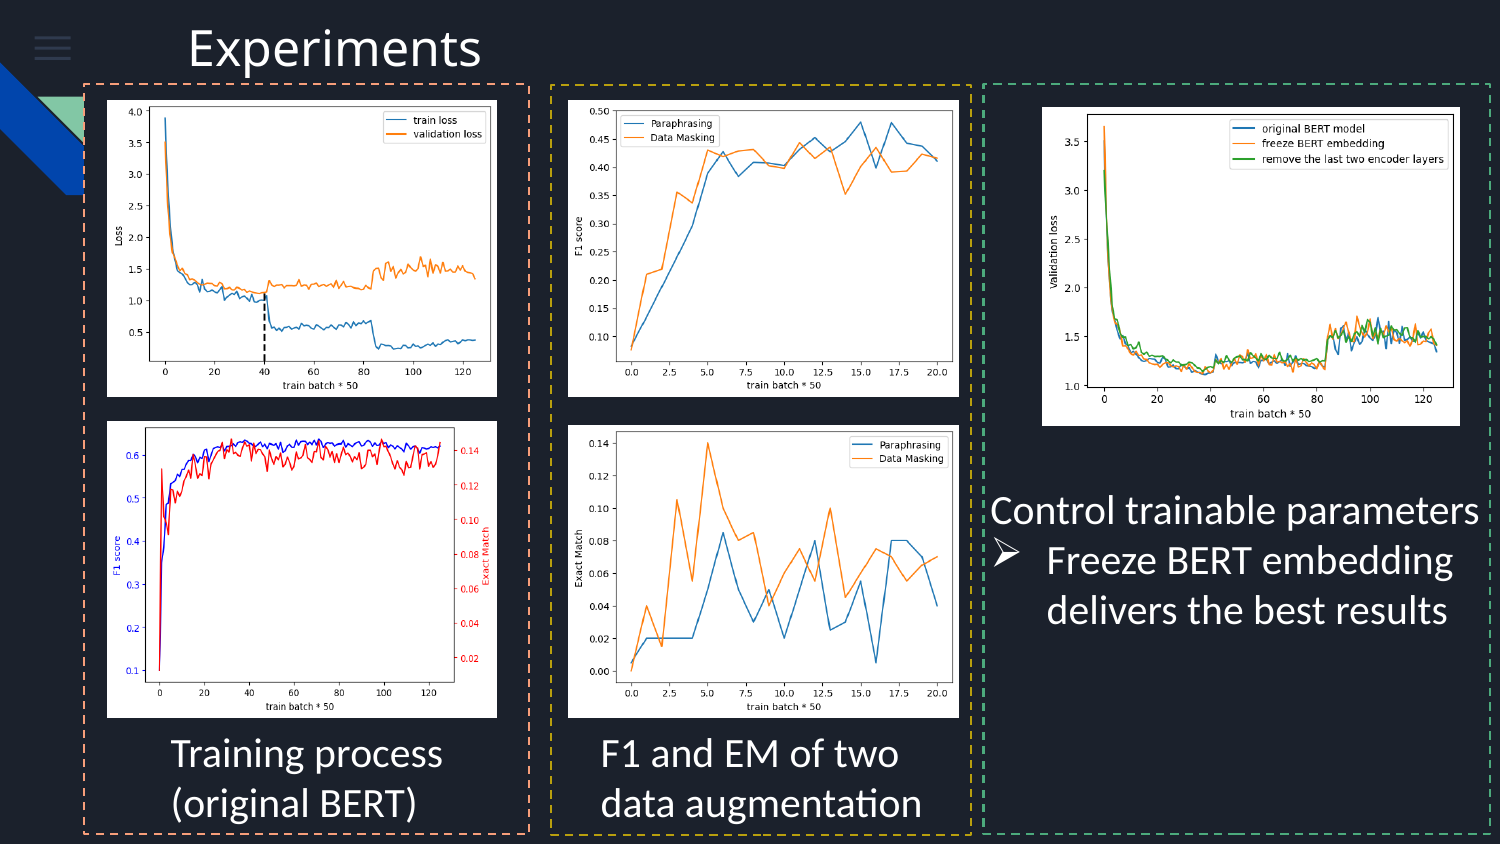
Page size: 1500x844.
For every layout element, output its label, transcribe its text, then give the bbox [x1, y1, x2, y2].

text_box F1 and EM of two data augmentation [585, 727, 949, 833]
title Experiments [172, 1, 1328, 85]
text_box Training process (original BERT) [155, 717, 507, 833]
picture [567, 425, 959, 719]
text_box [981, 690, 1492, 836]
text_box [82, 82, 531, 836]
picture [567, 99, 959, 398]
picture [107, 99, 497, 397]
text_box [981, 82, 1492, 475]
text_box [549, 85, 973, 837]
picture [107, 421, 497, 719]
text_box Control trainable parameters Freeze BERT embedding delivers the best results [975, 475, 1500, 690]
picture [1042, 107, 1461, 426]
